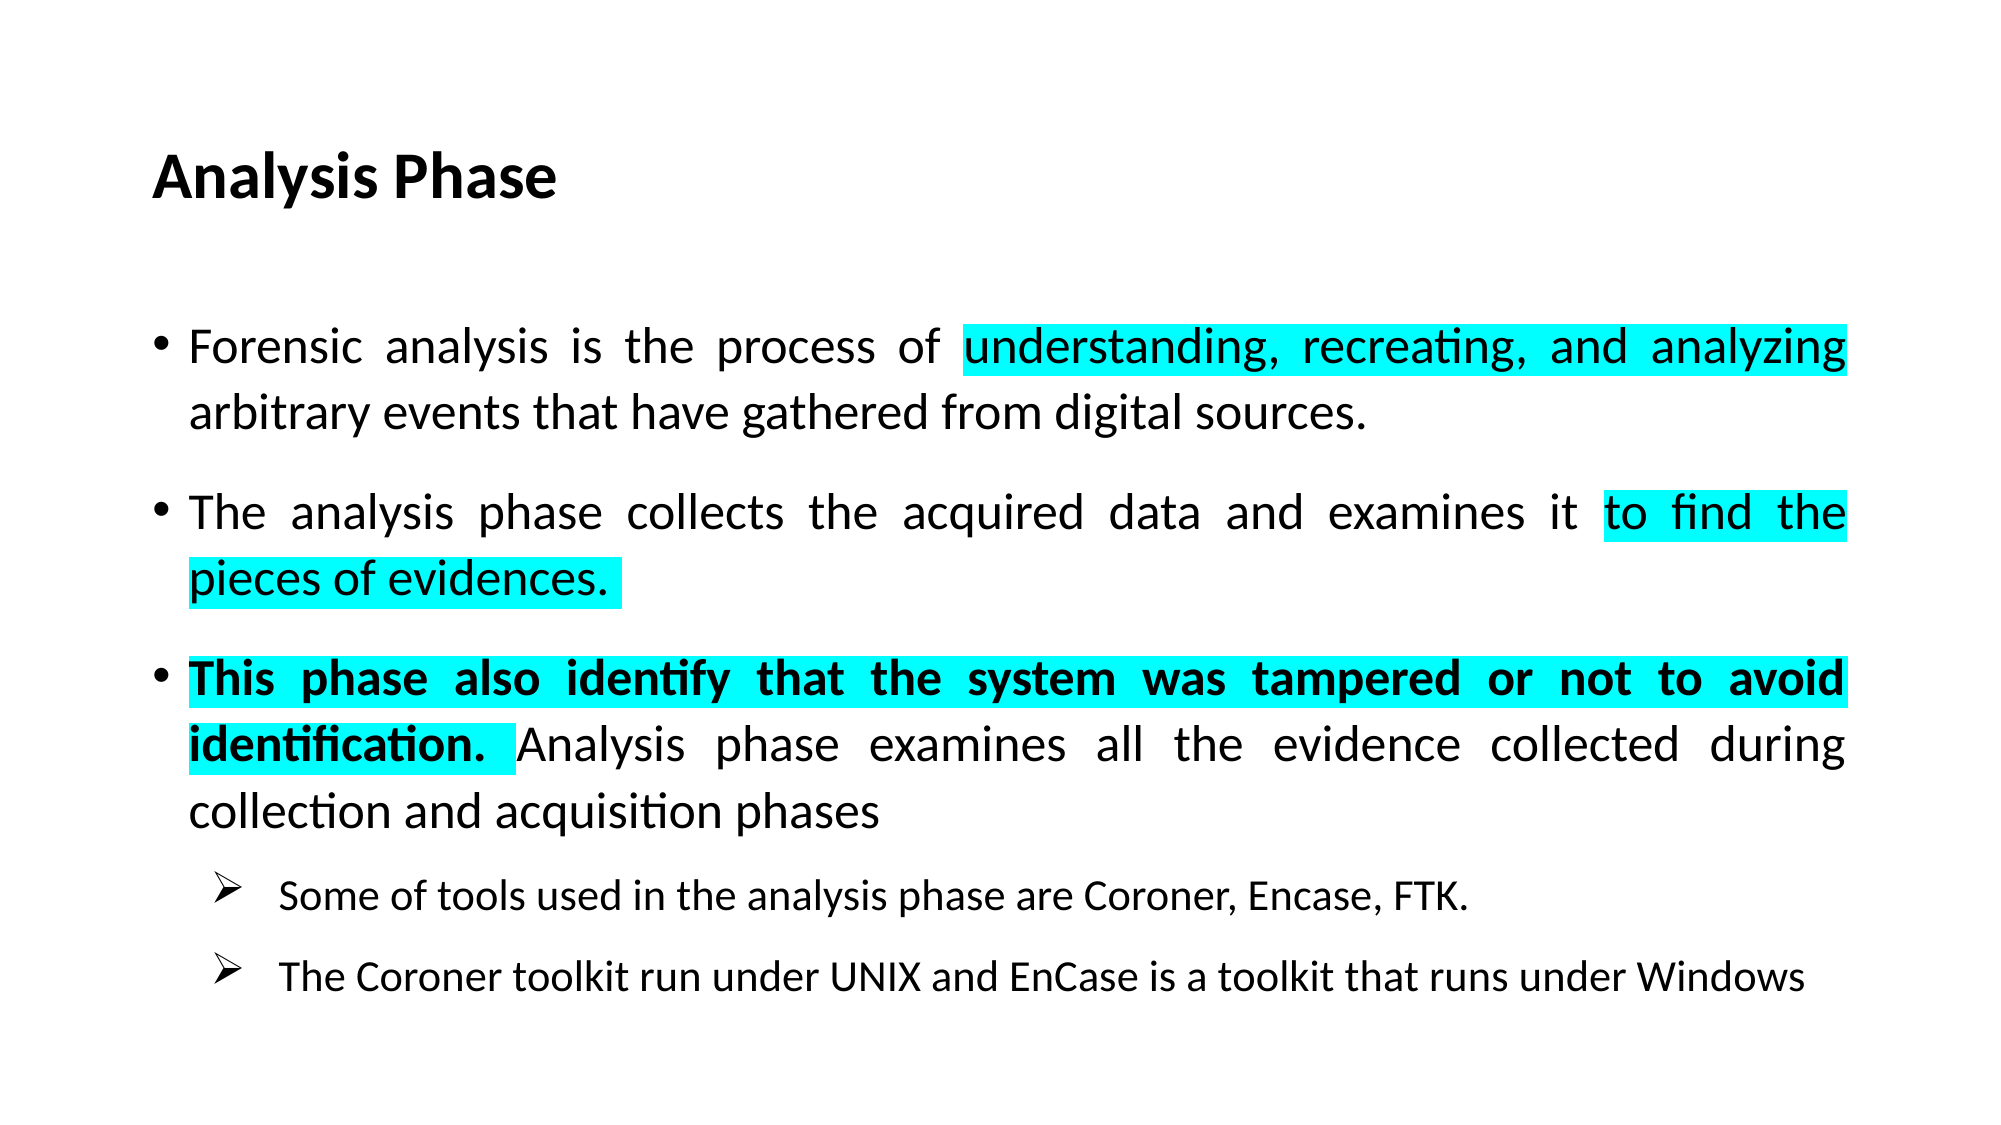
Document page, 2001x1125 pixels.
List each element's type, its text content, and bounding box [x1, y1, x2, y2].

title Analysis Phase [137, 59, 1863, 278]
list Forensic analysis is the process of understanding, recreating, and analyzing arbitrary events that have gathered from digital sources. The analysis phase collects the acquired data and examines it to find the pieces of evidences. This phase also identify that the system was tampered or not to avoid identification. Analysis phase examines all the evidence collected during collection and acquisition phases Some of tools used in the analysis phase are Coroner, Encase, FTK. The Coroner toolkit run under UNIX and EnCase is a toolkit that runs under Windows [137, 299, 1863, 1014]
